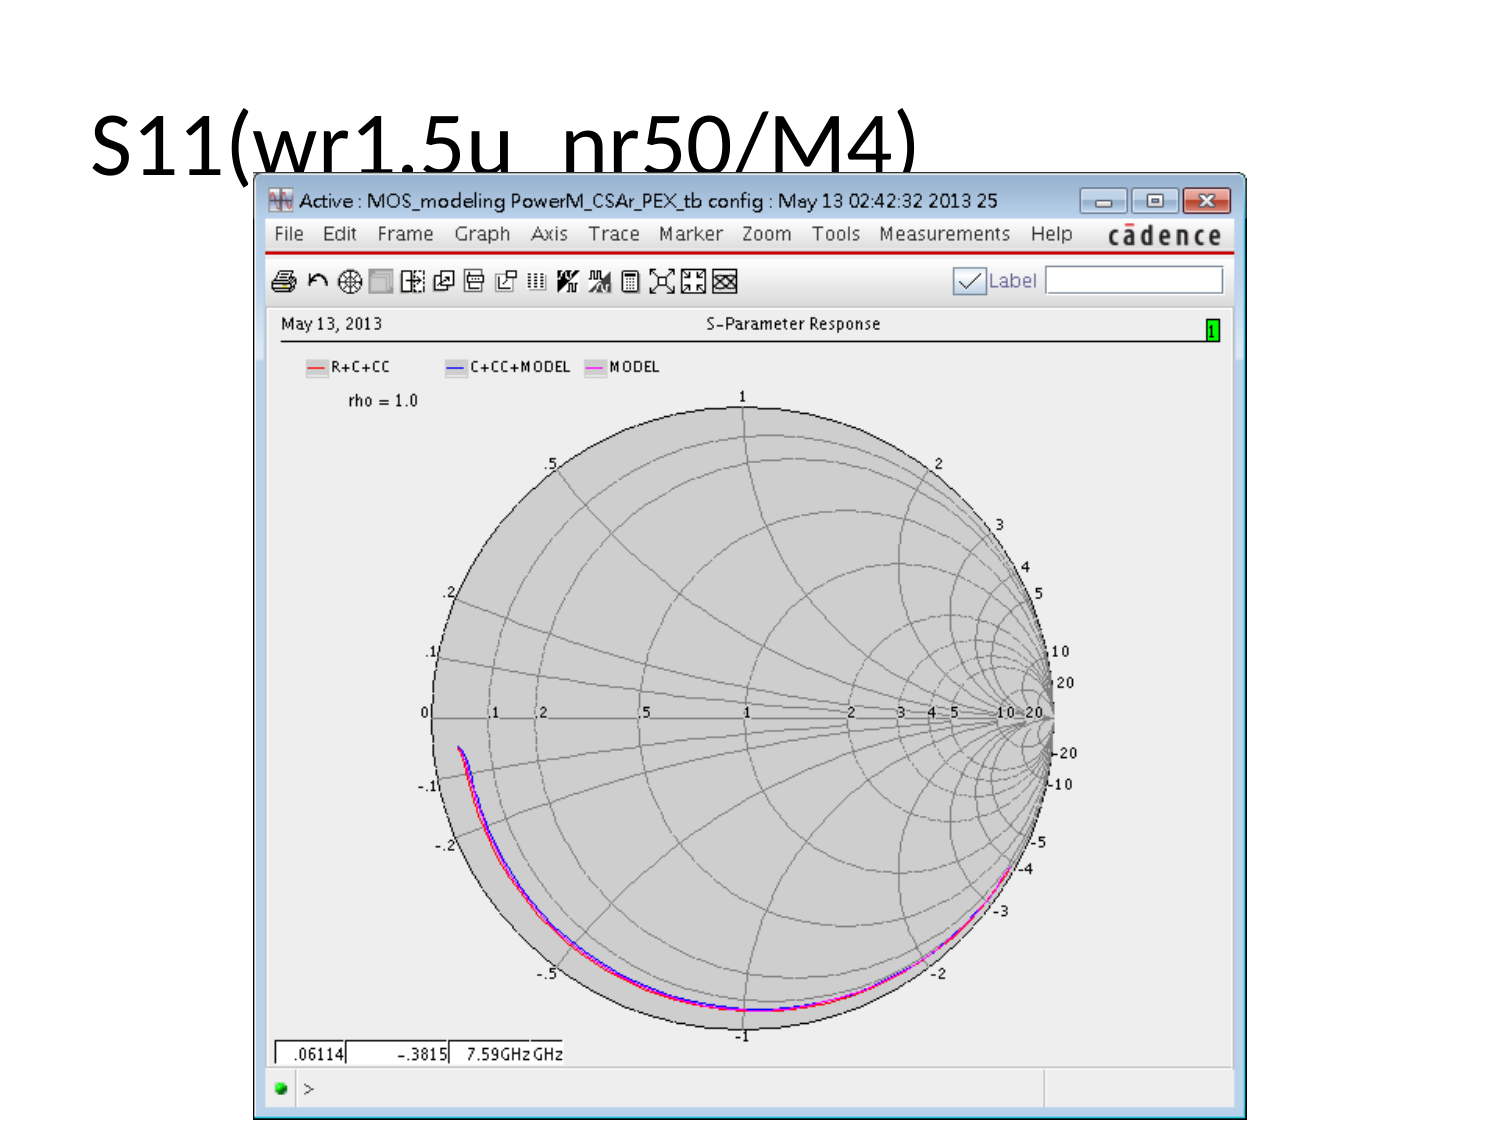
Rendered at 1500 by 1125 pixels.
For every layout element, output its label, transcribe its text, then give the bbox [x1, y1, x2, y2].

picture [252, 172, 1248, 1120]
title S11(wr1.5u_nr50/M4) [75, 45, 1425, 233]
